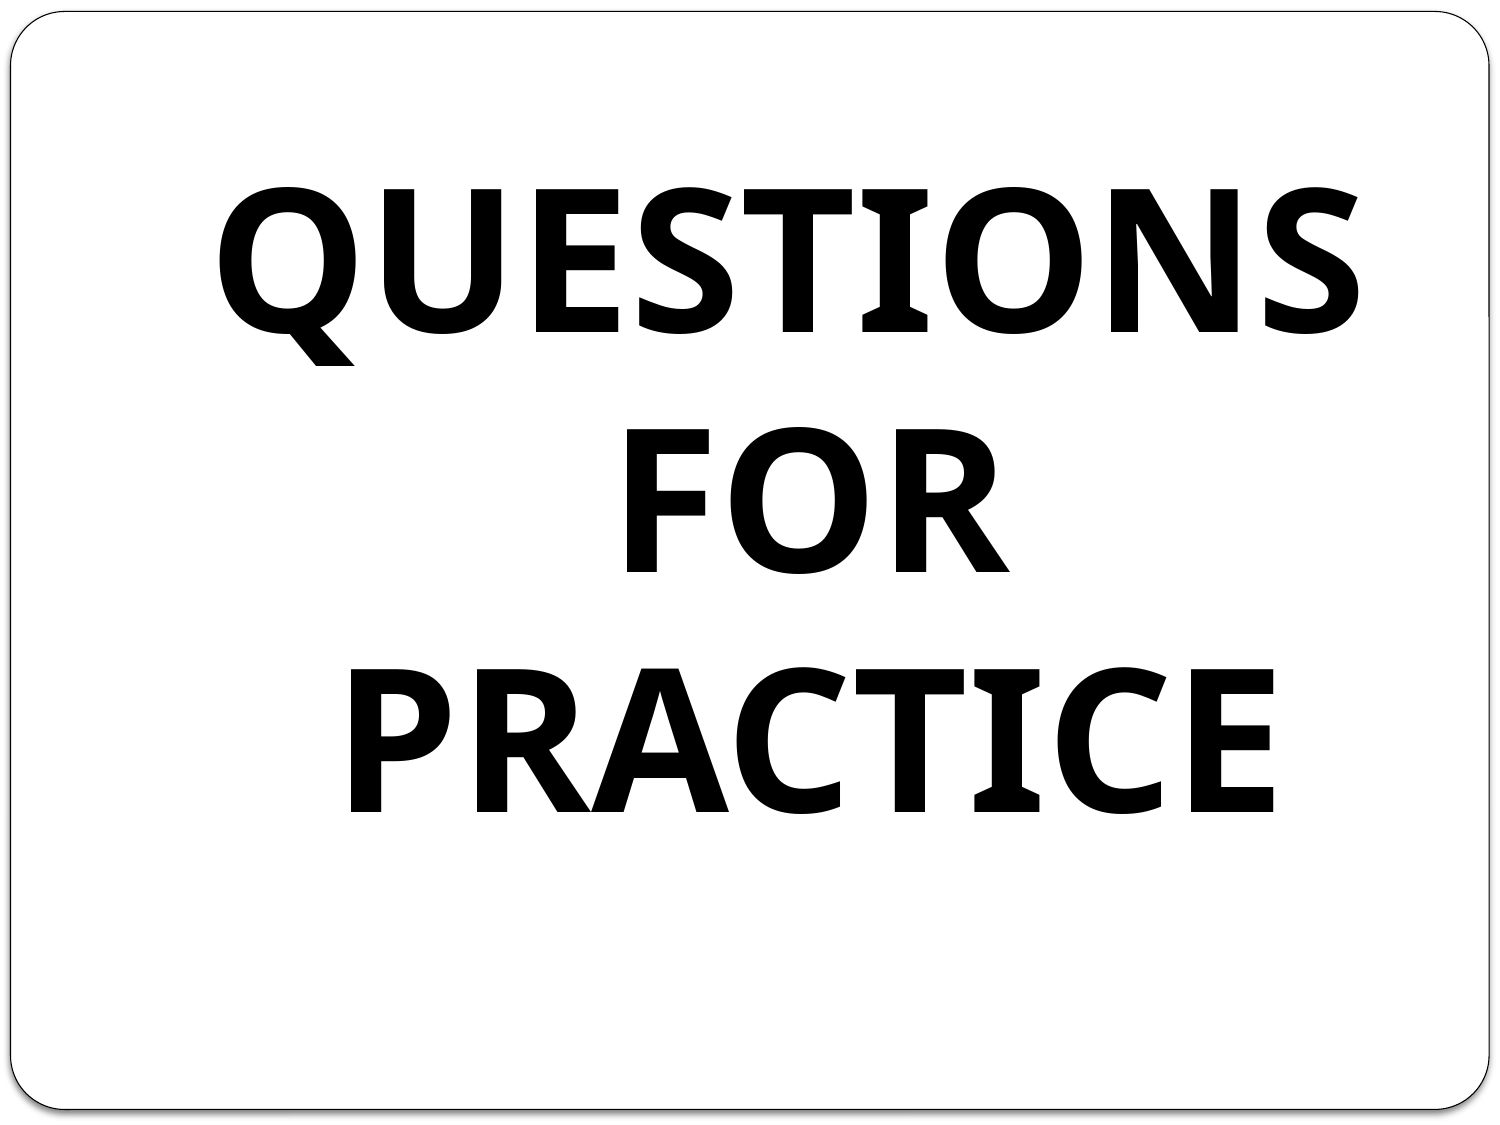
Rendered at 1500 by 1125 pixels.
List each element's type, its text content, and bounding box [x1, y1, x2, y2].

list QUESTIONS FOR PRACTICE [150, 125, 1425, 988]
